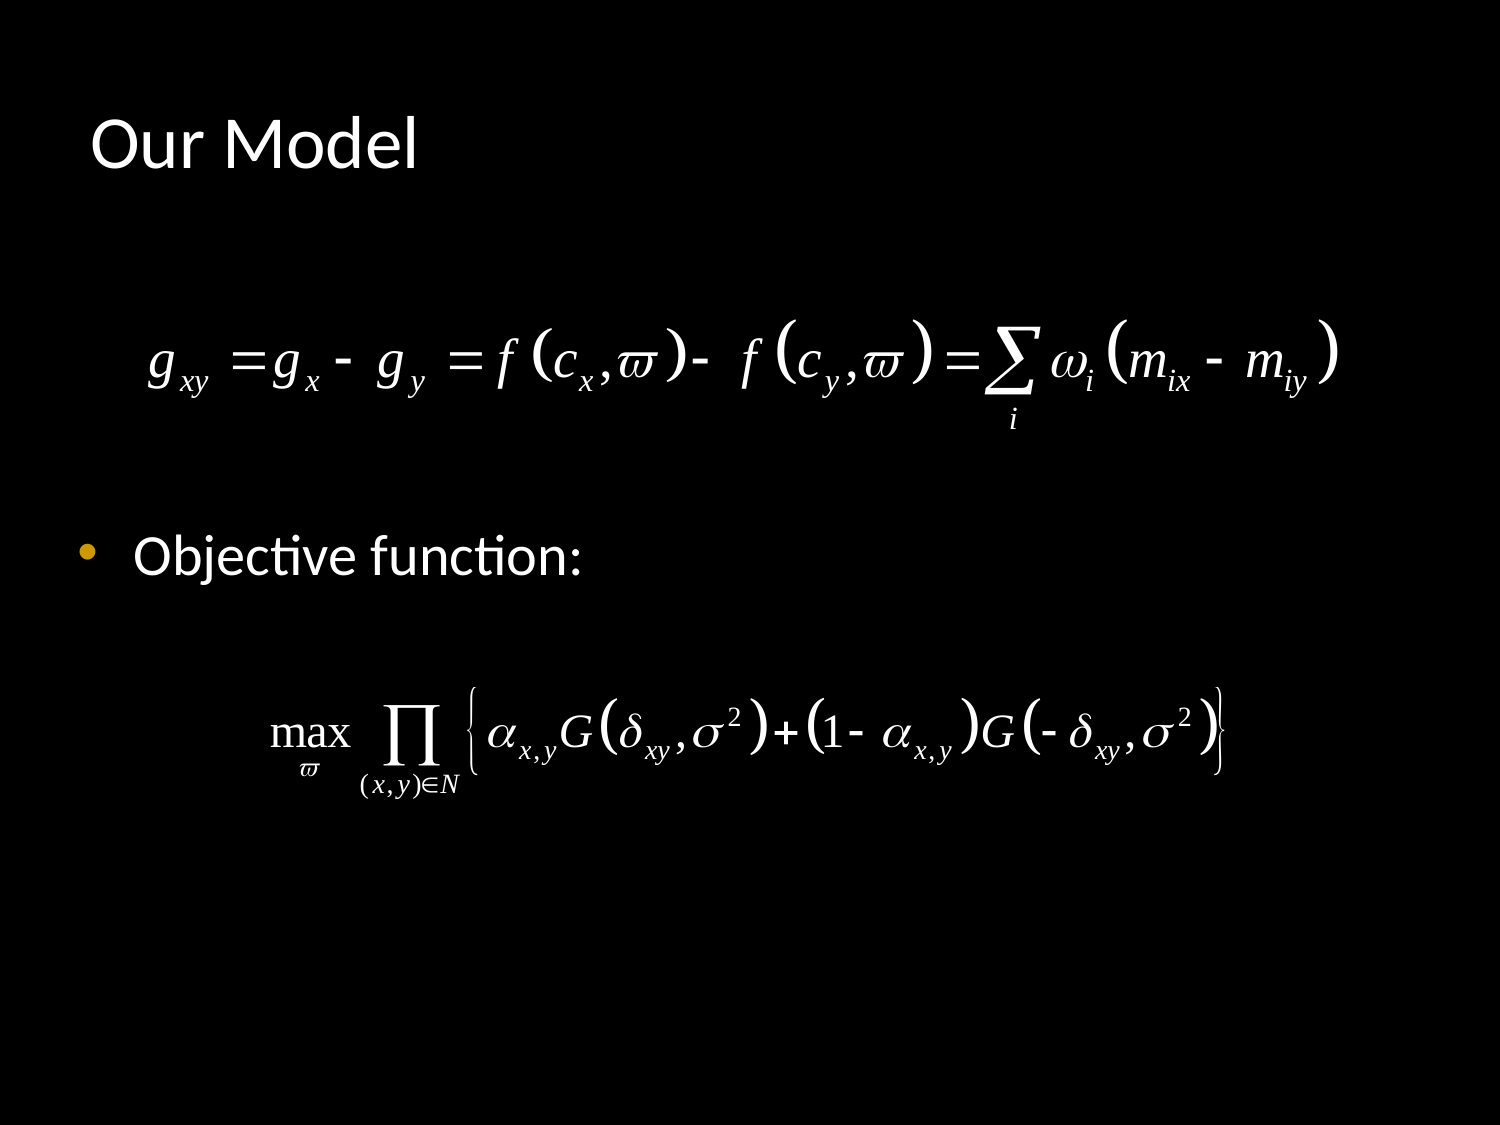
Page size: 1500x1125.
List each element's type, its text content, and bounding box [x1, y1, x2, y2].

title Our Model [75, 45, 1425, 233]
text_box Objective function: [62, 509, 713, 610]
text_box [262, 687, 1243, 812]
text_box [137, 312, 1345, 442]
